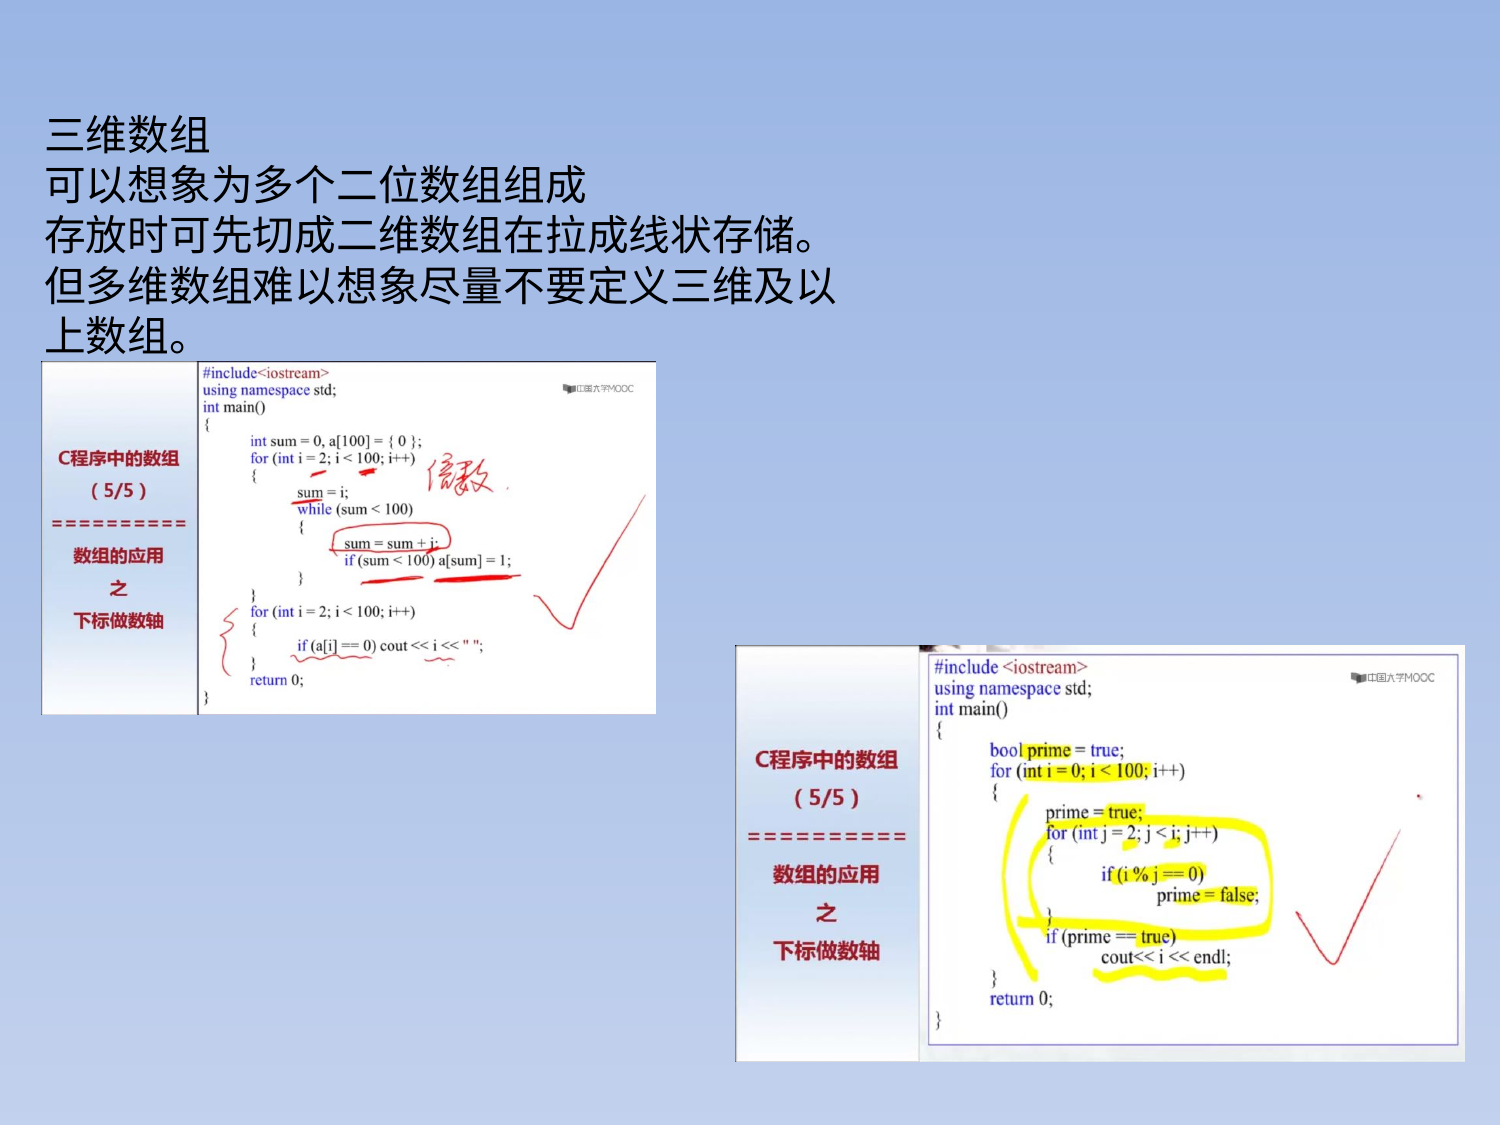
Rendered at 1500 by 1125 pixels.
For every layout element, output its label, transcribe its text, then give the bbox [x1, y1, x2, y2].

text_box 三维数组 可以想象为多个二位数组组成 存放时可先切成二维数组在拉成线状存储。 但多维数组难以想象尽量不要定义三维及以上数组。 [29, 101, 857, 367]
picture [40, 361, 656, 715]
picture [734, 644, 1465, 1063]
